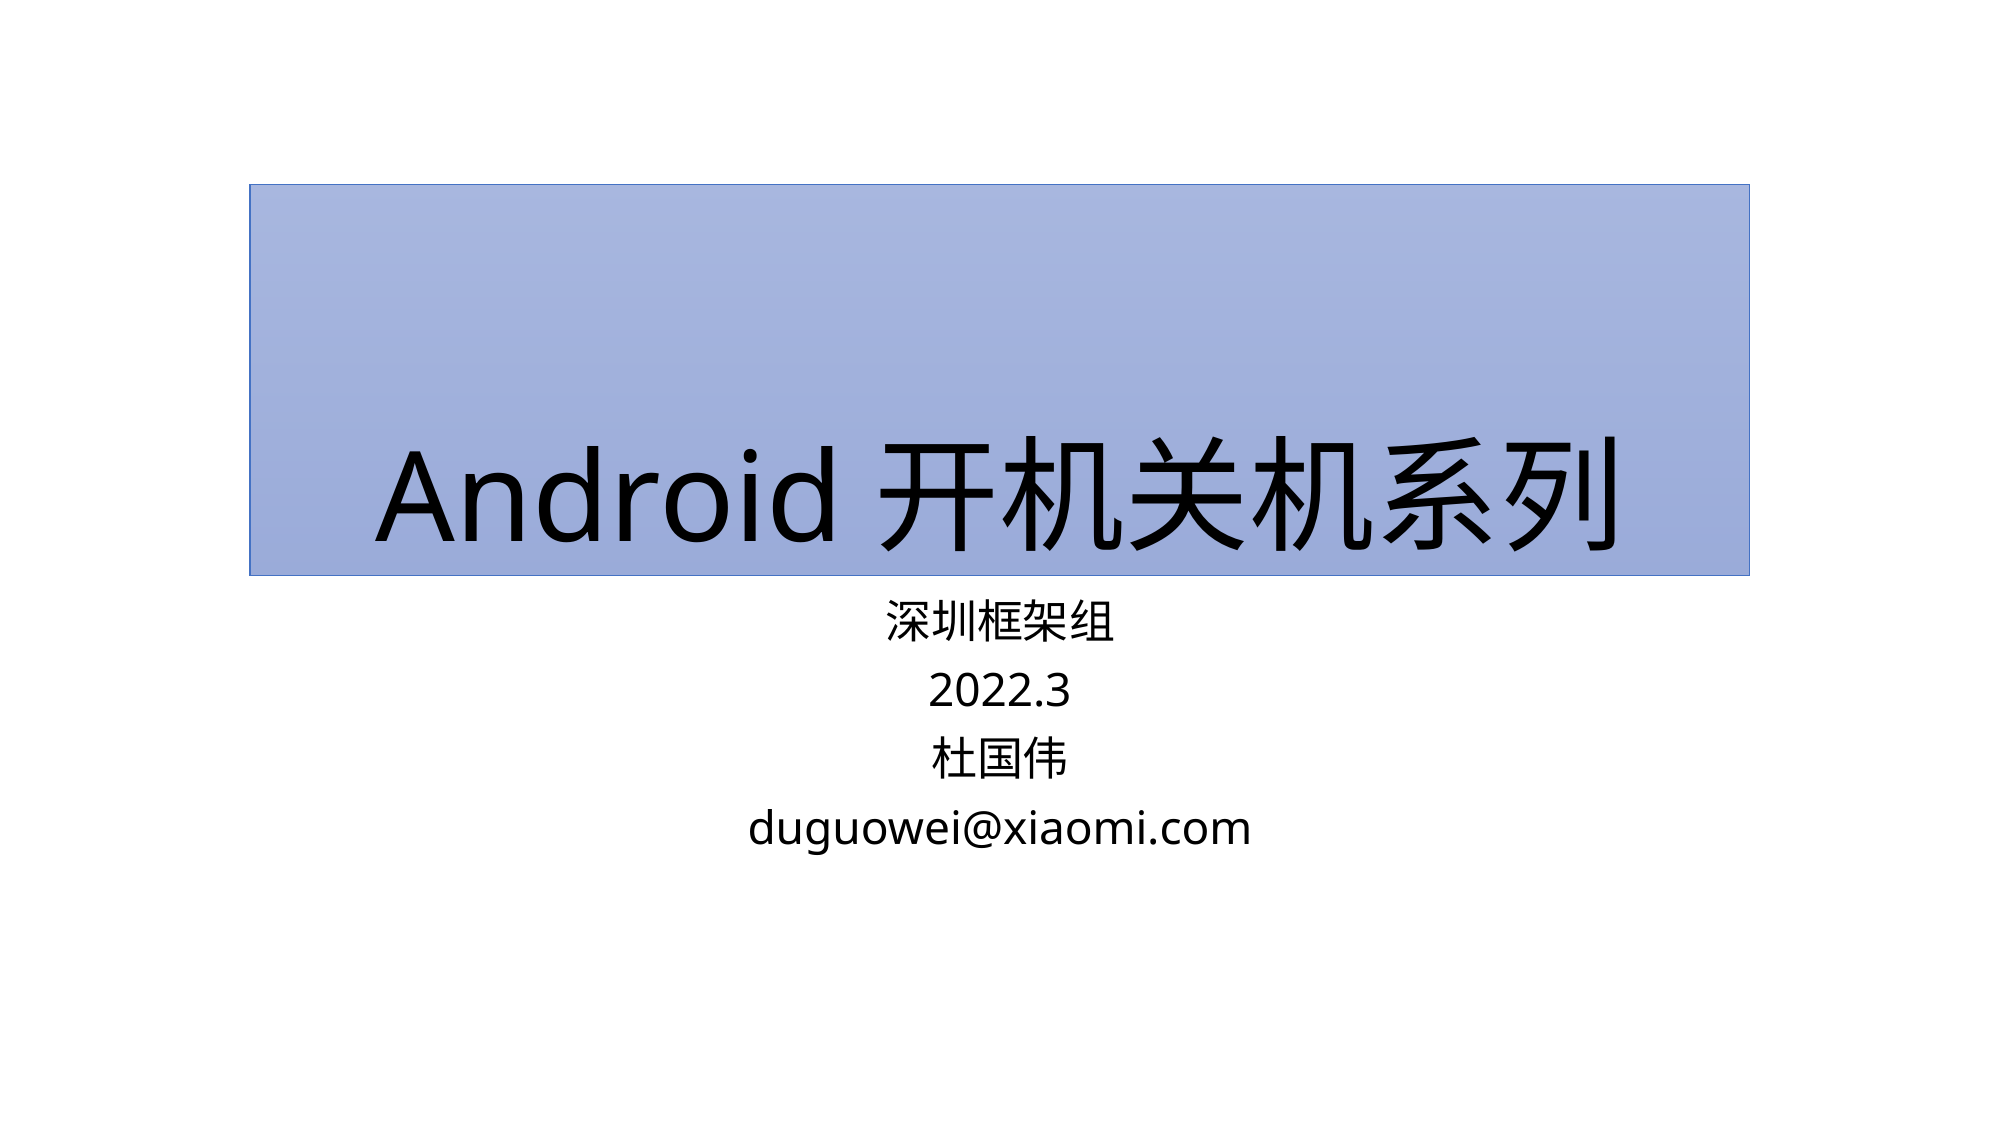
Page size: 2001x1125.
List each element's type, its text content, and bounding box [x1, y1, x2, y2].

title Android开机关机系列 [249, 184, 1750, 576]
subtitle 深圳框架组 2022.3 杜国伟 duguowei@xiaomi.com [249, 590, 1750, 863]
